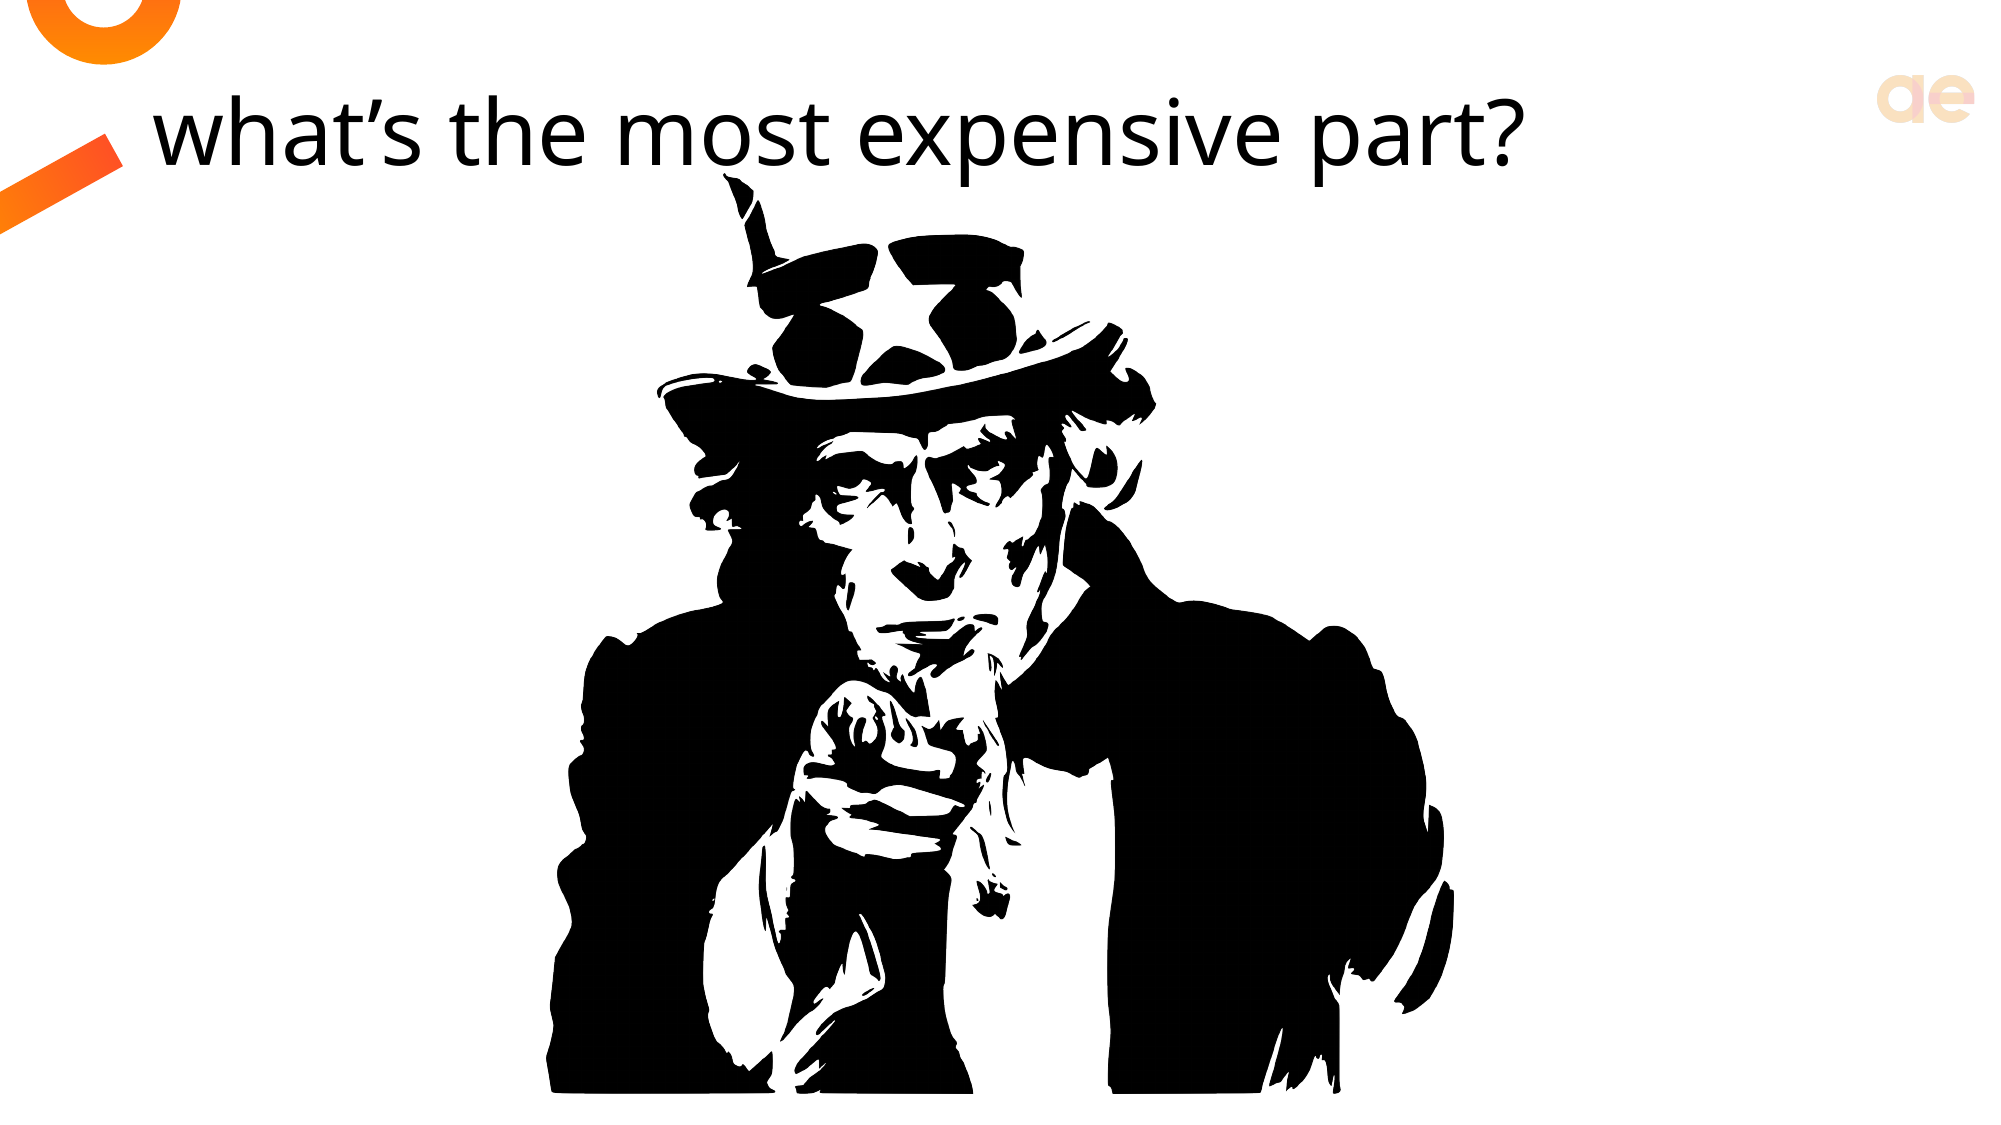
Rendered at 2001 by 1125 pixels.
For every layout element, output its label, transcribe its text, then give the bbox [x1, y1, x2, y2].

title what’s the most expensive part? [137, 79, 1863, 212]
picture [1877, 75, 1975, 123]
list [546, 173, 1454, 1094]
